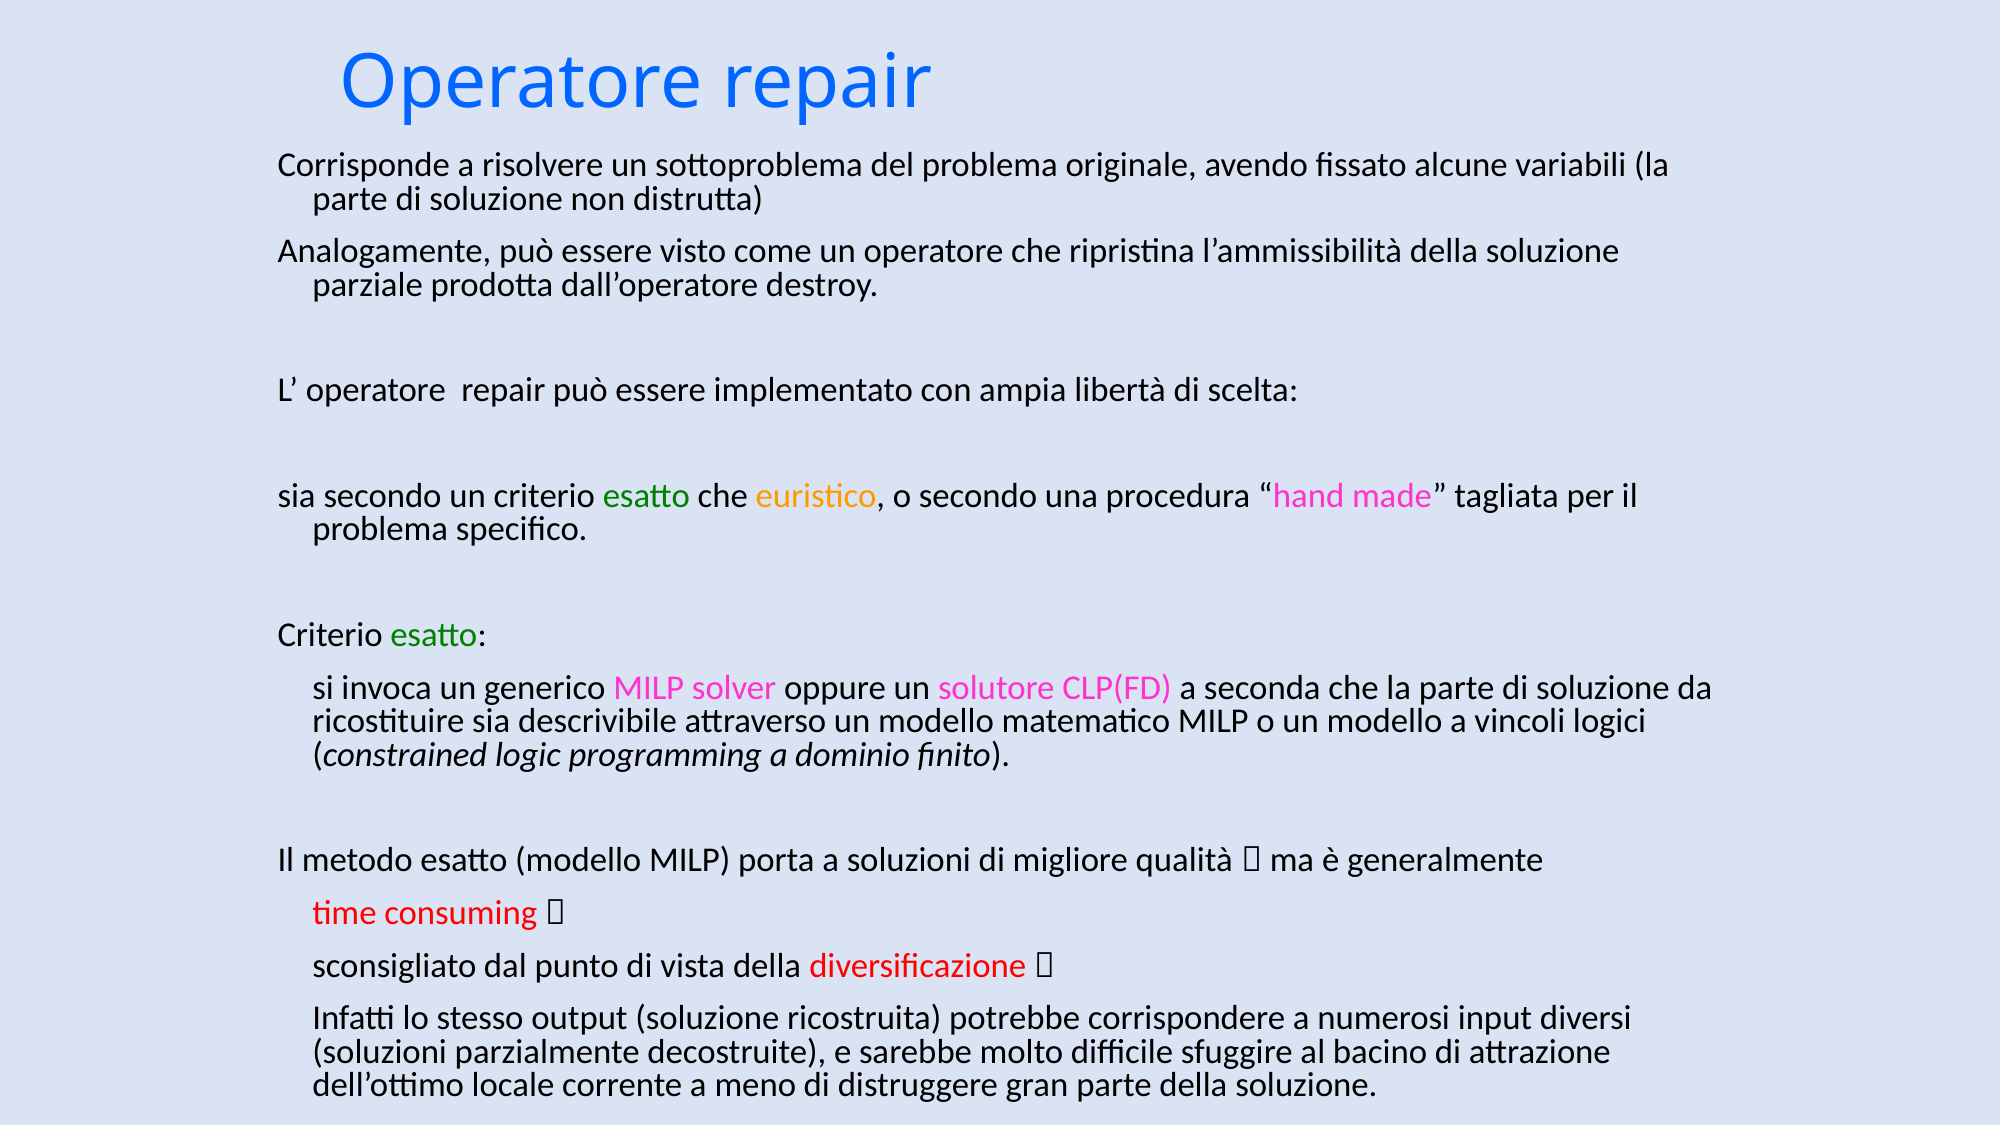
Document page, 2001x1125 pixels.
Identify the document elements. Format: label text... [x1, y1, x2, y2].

list Corrisponde a risolvere un sottoproblema del problema originale, avendo fissato alcune variabili (la parte di soluzione non distrutta) Analogamente, può essere visto come un operatore che ripristina l’ammissibilità della soluzione parziale prodotta dall’operatore destroy. L’ operatore repair può essere implementato con ampia libertà di scelta: sia secondo un criterio esatto che euristico, o secondo una procedura “hand made” tagliata per il problema specifico. Criterio esatto: si invoca un generico MILP solver oppure un solutore CLP(FD) a seconda che la parte di soluzione da ricostituire sia descrivibile attraverso un modello matematico MILP o un modello a vincoli logici (constrained logic programming a dominio finito). Il metodo esatto (modello MILP) porta a soluzioni di migliore qualità  ma è generalmente time consuming  sconsigliato dal punto di vista della diversificazione  Infatti lo stesso output (soluzione ricostruita) potrebbe corrispondere a numerosi input diversi (soluzioni parzialmente decostruite), e sarebbe molto difficile sfuggire al bacino di attrazione dell’ottimo locale corrente a meno di distruggere gran parte della soluzione. [262, 142, 1738, 1113]
title Operatore repair [324, 24, 1675, 142]
